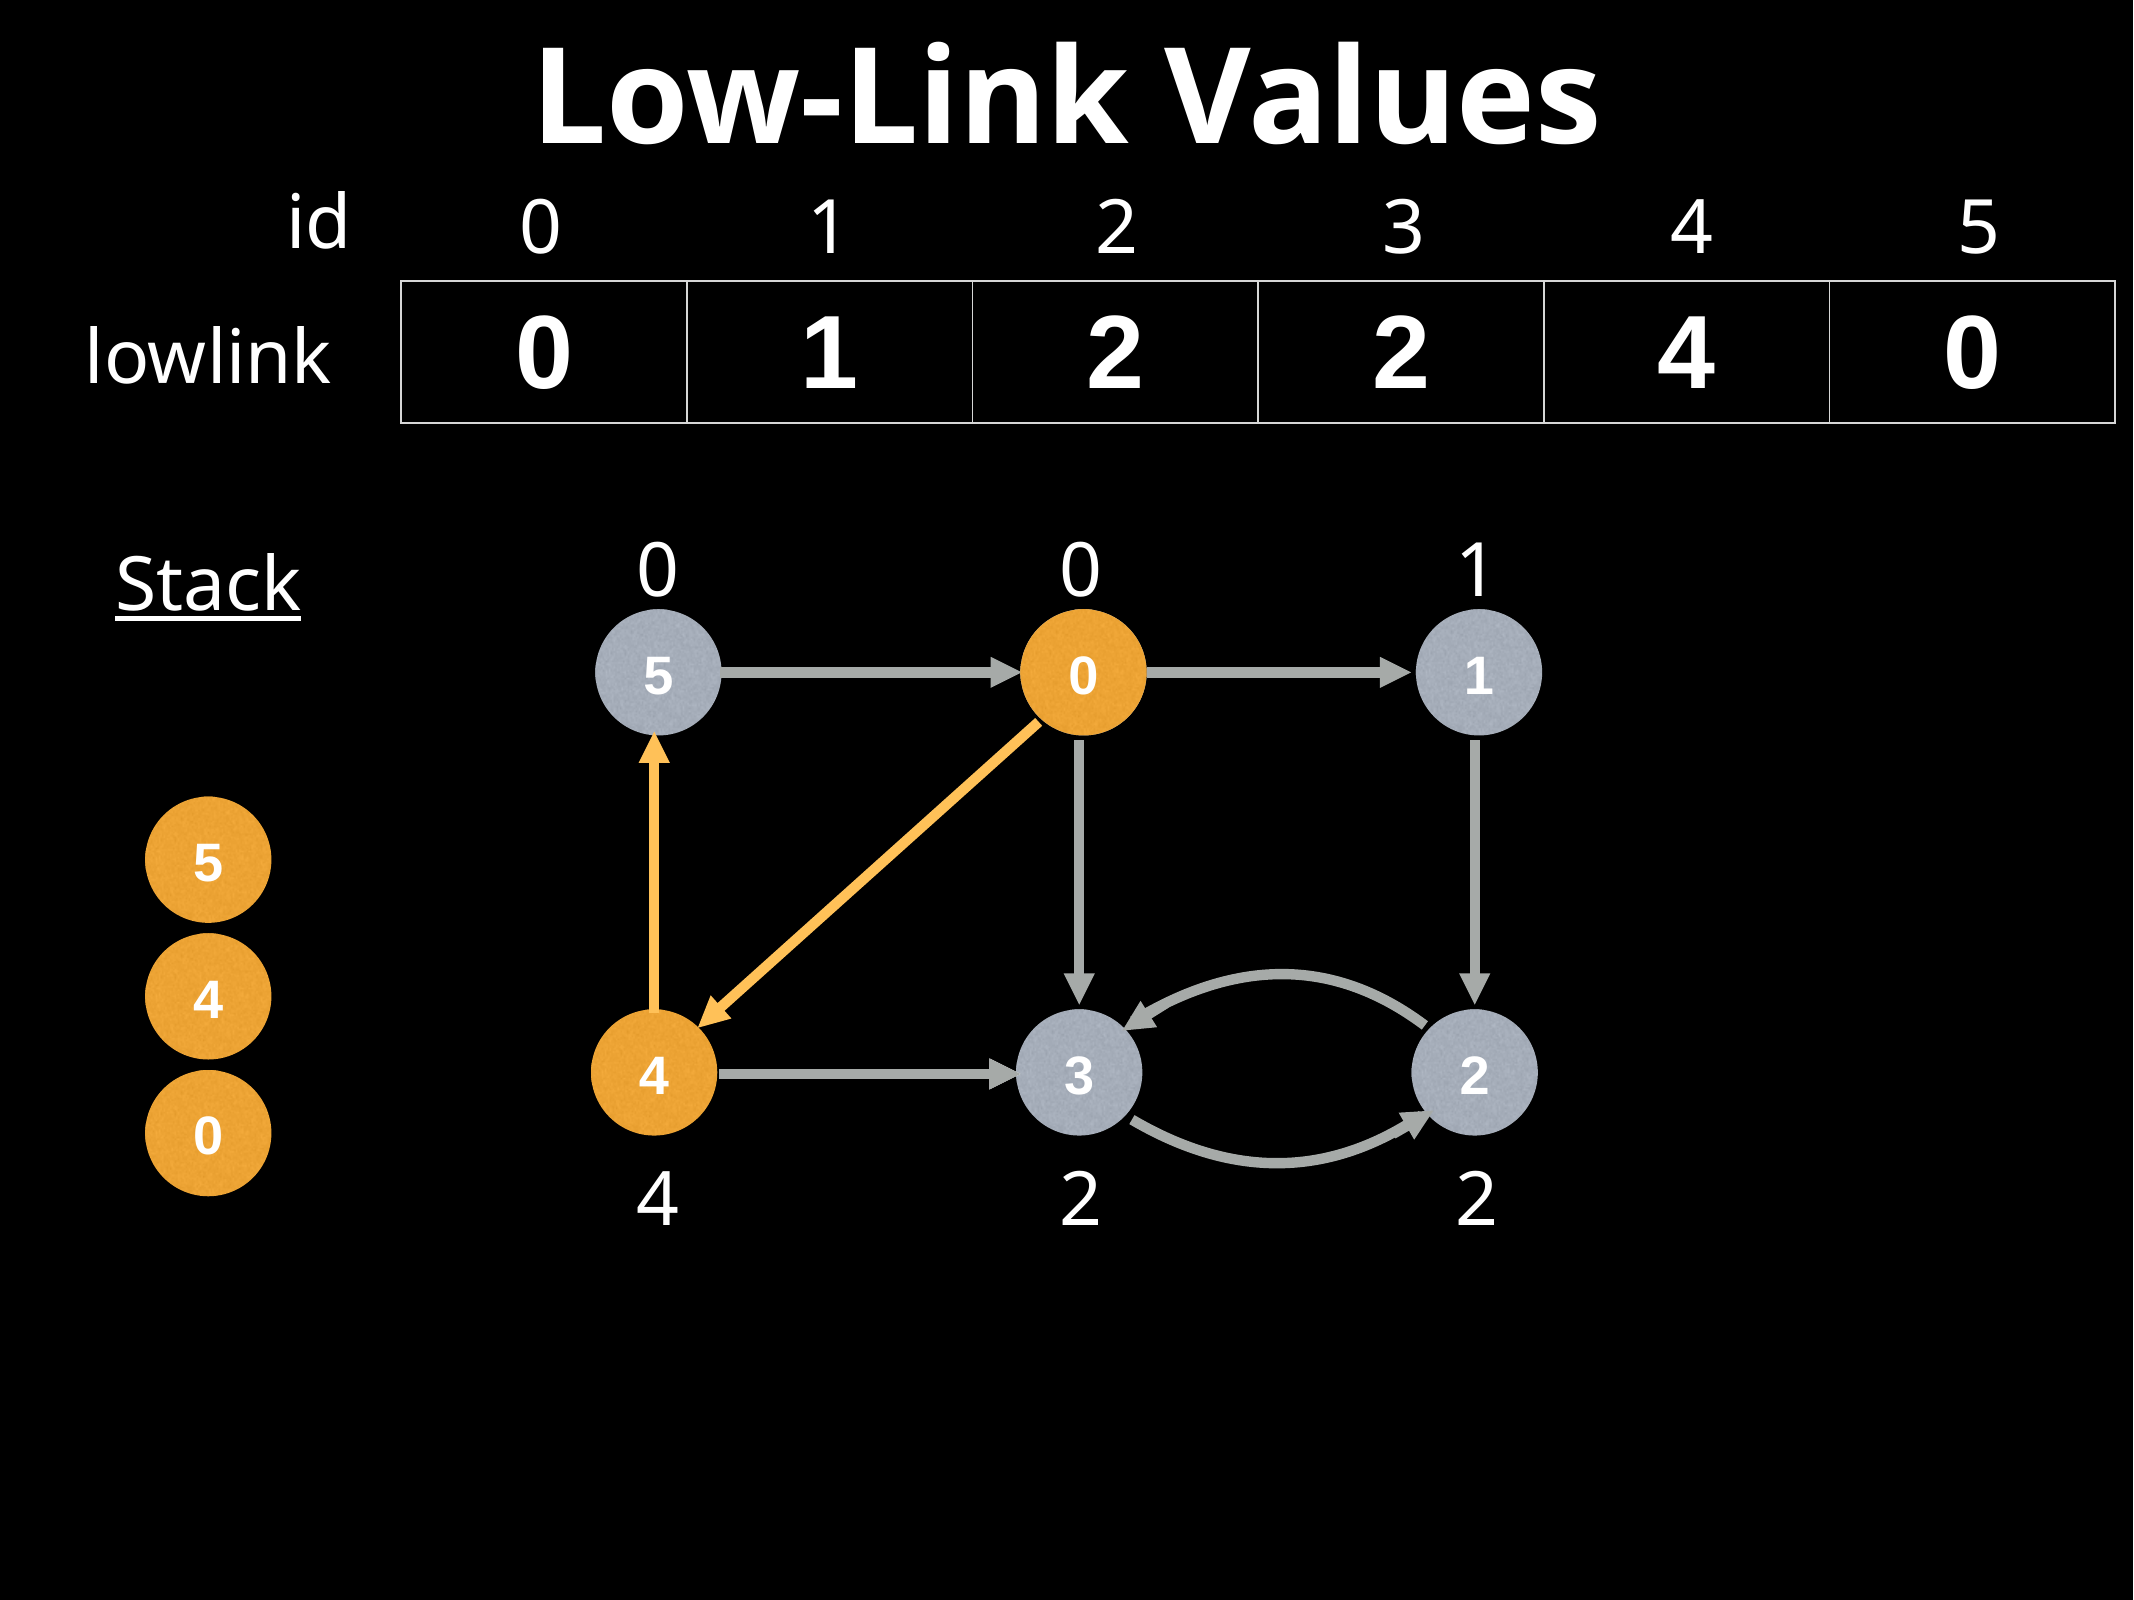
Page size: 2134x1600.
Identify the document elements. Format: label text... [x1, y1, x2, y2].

table_header 4 [1545, 282, 1829, 422]
text_box 0 [145, 1070, 272, 1197]
text_box 2 [1086, 169, 1147, 277]
table_header 0 [1830, 282, 2114, 422]
text_box 0 [628, 513, 689, 609]
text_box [590, 609, 1543, 1164]
table_header 1 [688, 282, 972, 422]
text_box 5 [1949, 169, 2009, 277]
text_box 3 [1374, 169, 1434, 277]
text_box lowlink [76, 300, 341, 408]
text_box 2 [1051, 1164, 1112, 1250]
text_box 0 [1051, 513, 1112, 609]
table_header 2 [1259, 282, 1543, 422]
table_header 2 [973, 282, 1257, 422]
text_box 4 [628, 1164, 689, 1250]
text_box 1 [799, 169, 860, 277]
text_box 1 [1447, 513, 1507, 609]
text_box 0 [511, 169, 572, 277]
text_box 4 [145, 933, 272, 1060]
text_box Stack [106, 527, 310, 634]
text_box Low-Link Values [73, 1, 2060, 179]
text_box 2 [1447, 1164, 1507, 1250]
text_box id [277, 165, 360, 273]
text_box 5 [145, 796, 272, 923]
text_box 4 [1661, 169, 1722, 277]
table_header 0 [402, 282, 686, 422]
